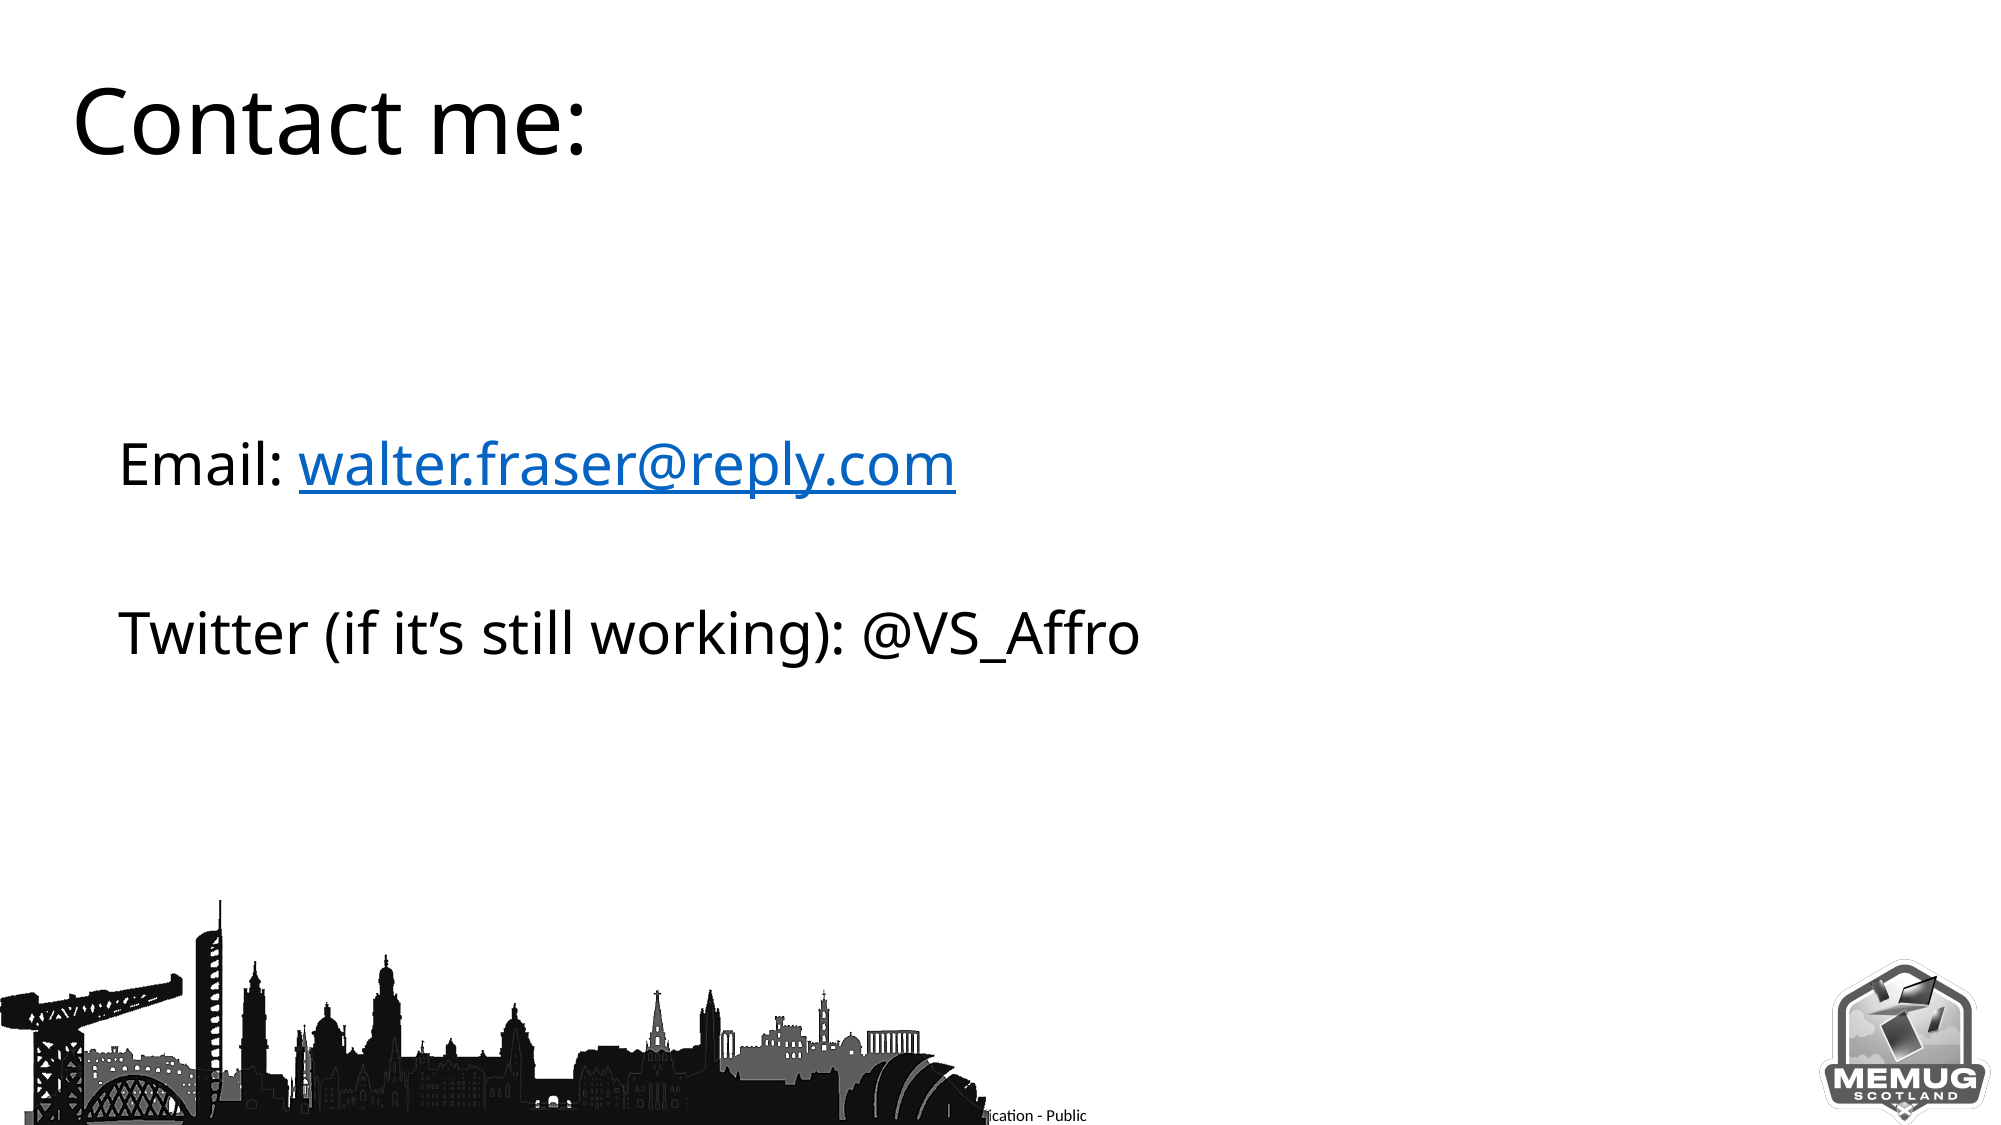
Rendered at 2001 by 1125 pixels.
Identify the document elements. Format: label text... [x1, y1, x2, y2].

title Contact me: [56, 16, 1782, 234]
picture [0, 880, 1024, 1125]
picture [1799, 937, 2000, 1125]
list Email: walter.fraser@reply.com Twitter (if it’s still working): @VS_Affro [103, 246, 1829, 961]
